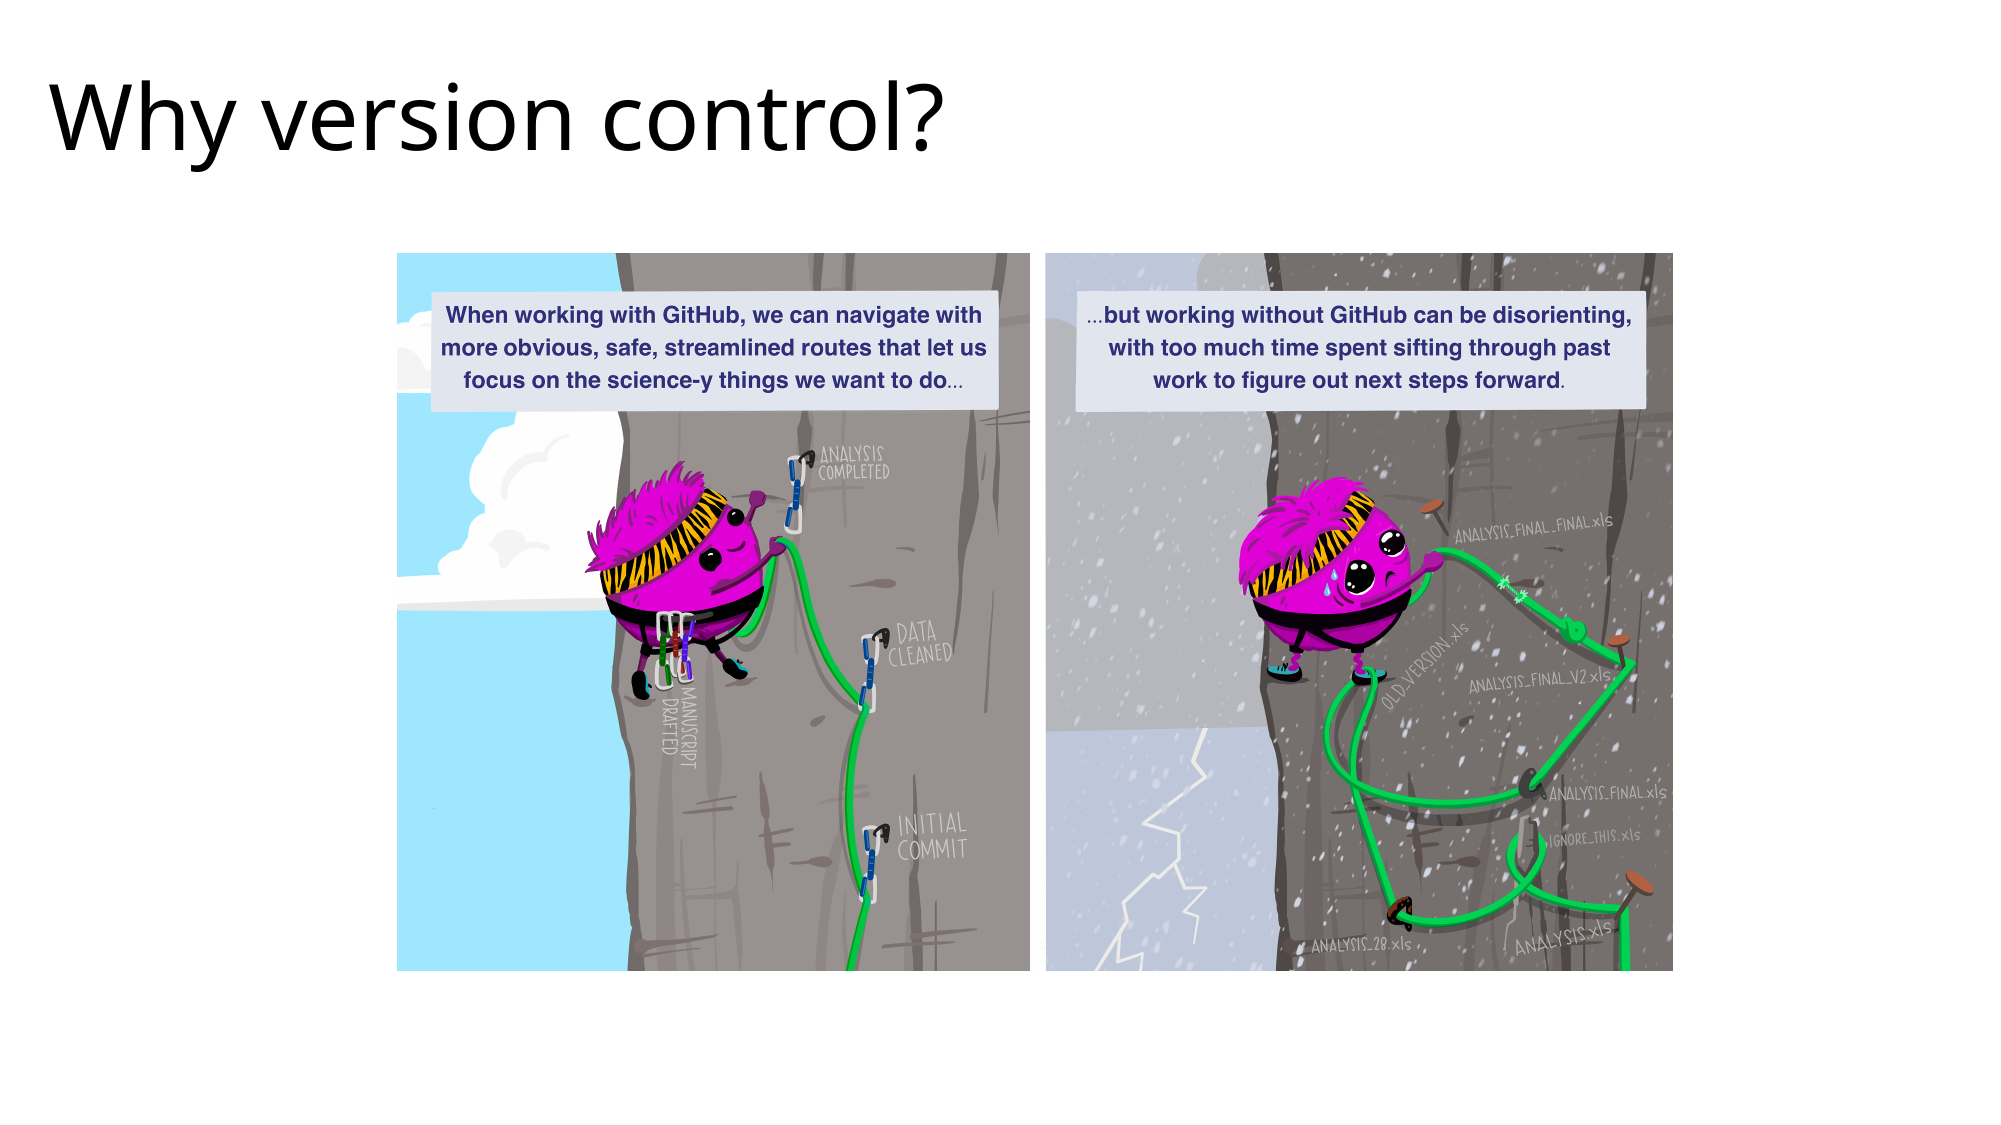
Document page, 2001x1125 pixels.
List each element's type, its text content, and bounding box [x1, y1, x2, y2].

title Why version control? [33, 12, 1759, 230]
picture [396, 252, 1673, 971]
